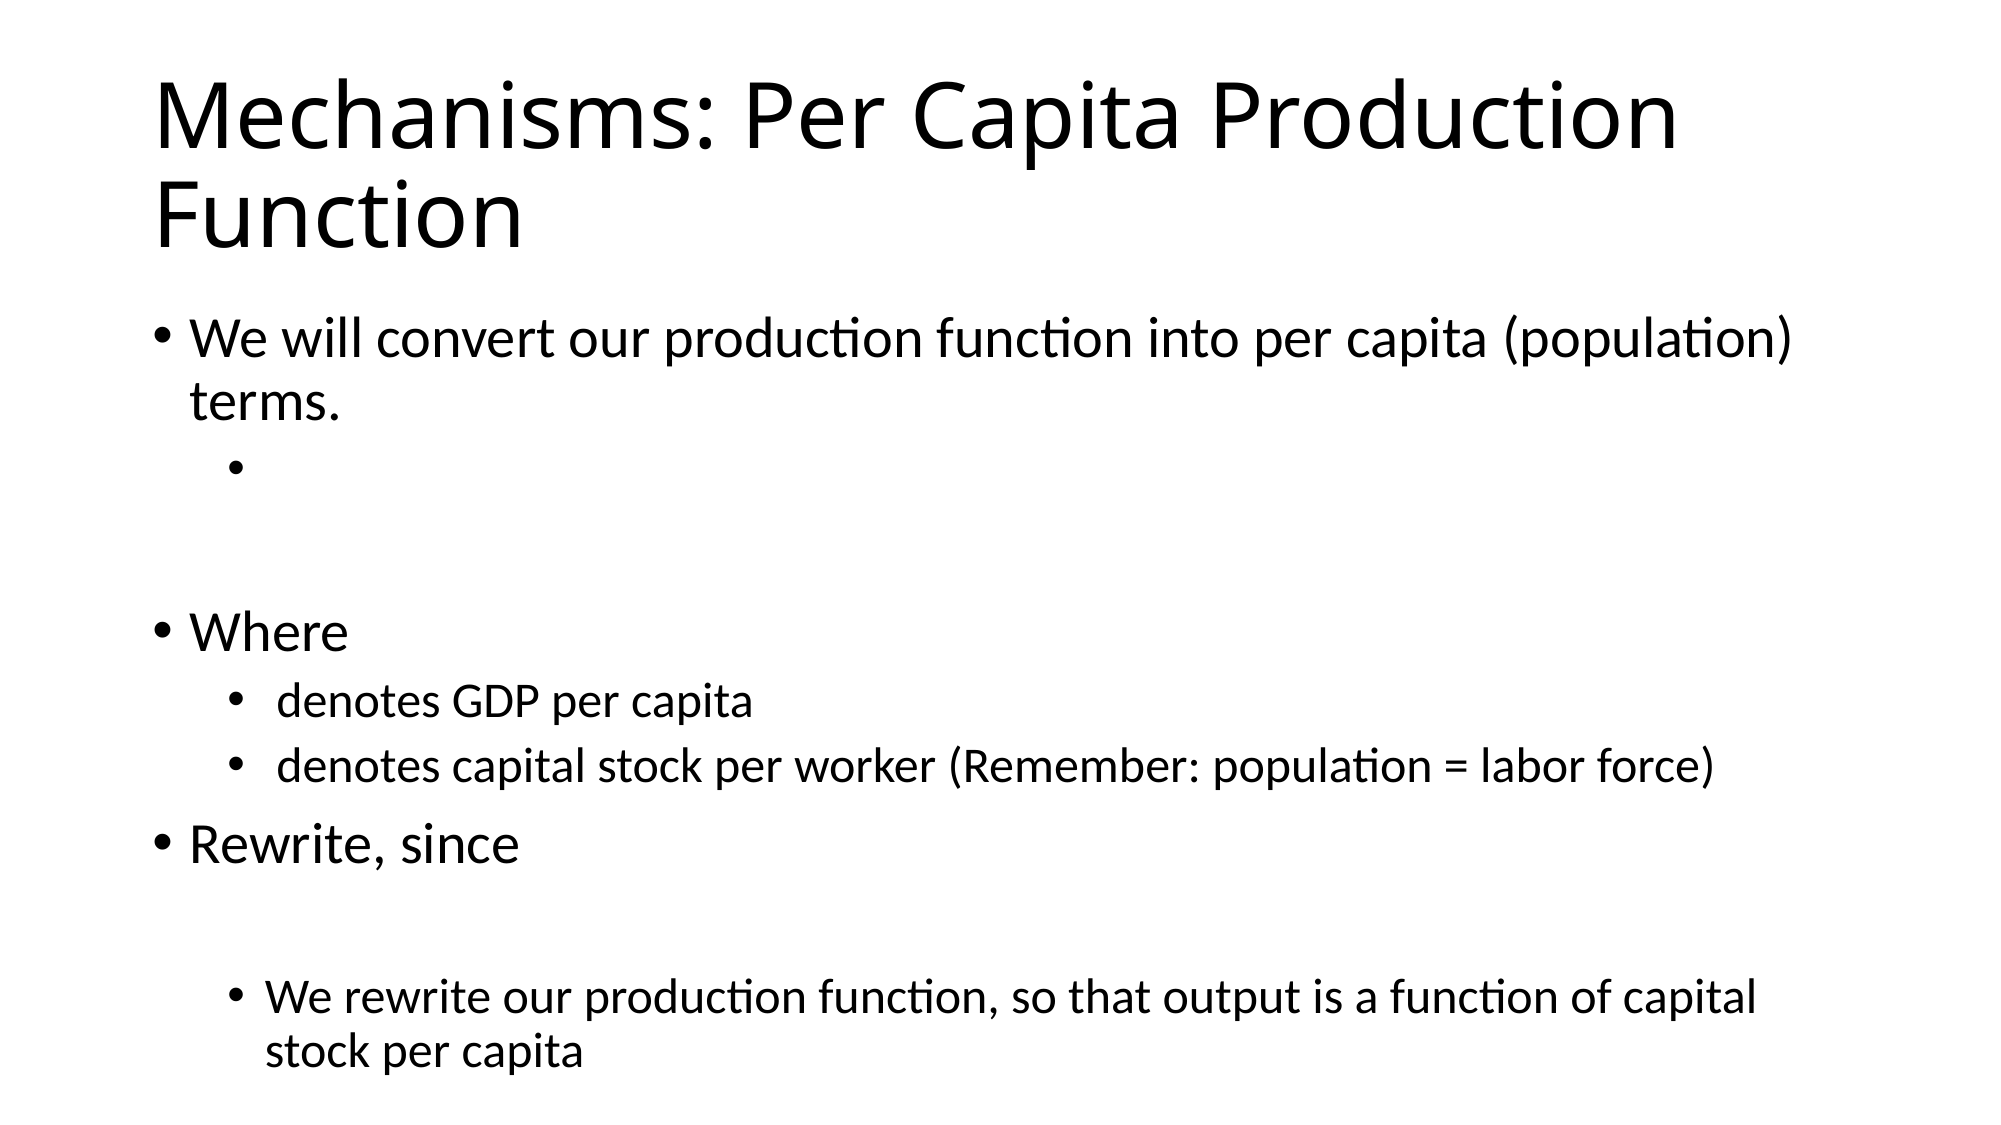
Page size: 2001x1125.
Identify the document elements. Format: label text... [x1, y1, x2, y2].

title Mechanisms: Per Capita Production Function [137, 59, 1863, 278]
